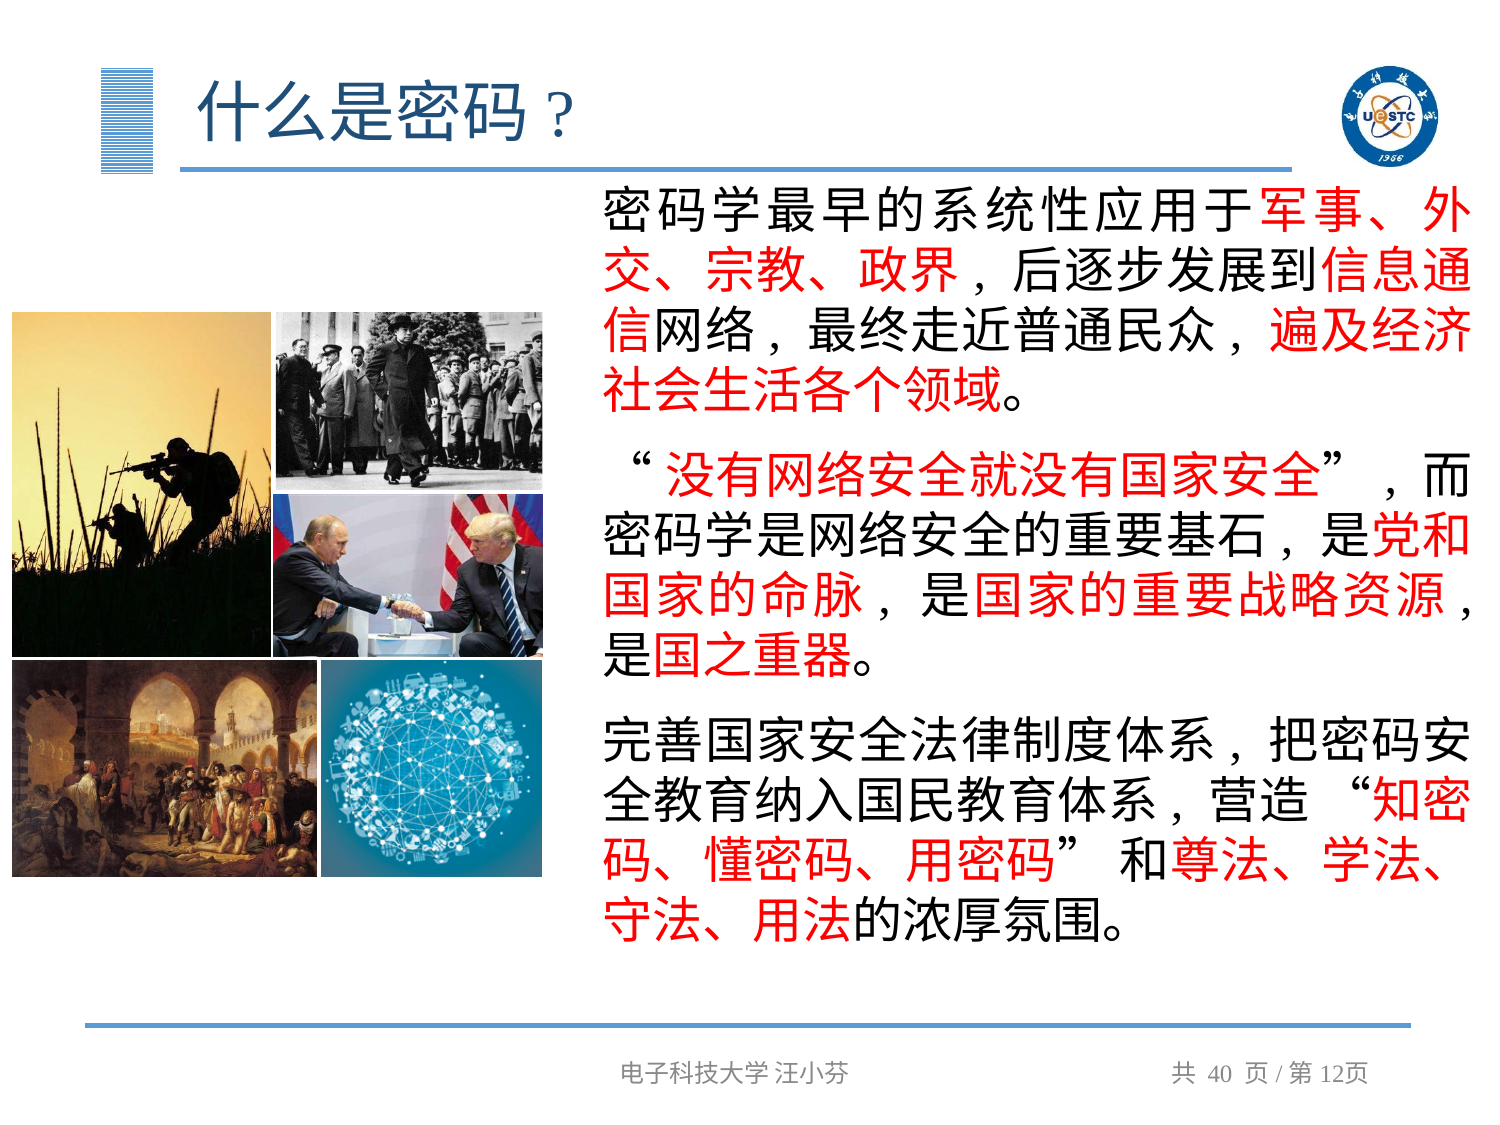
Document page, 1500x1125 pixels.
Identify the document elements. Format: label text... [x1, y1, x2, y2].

picture [1339, 63, 1440, 171]
text_box 共 40 页/第12页 [1046, 1042, 1385, 1103]
footer 电子科技大学 汪小芬 [444, 1042, 1025, 1103]
text_box 密码学最早的系统性应用于军事、外交、宗教、政界, 后逐步发展到信息通信网络, 最终走近普通民众, 遍及经济社会生活各个领域。 “没有网络安全就没有国家安全”, 而密码学是网络安全的重要基石, 是党和国家的命脉, 是国家的重要战略资源, 是国之重器。 完善国家安全法律制度体系, 把密码安全教育纳入国民教育体系, 营造 “知密码、懂密码、用密码” 和尊法、学法、守法、用法的浓厚氛围。 [558, 171, 1488, 957]
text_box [12, 312, 543, 877]
title 什么是密码? [180, 59, 1293, 170]
